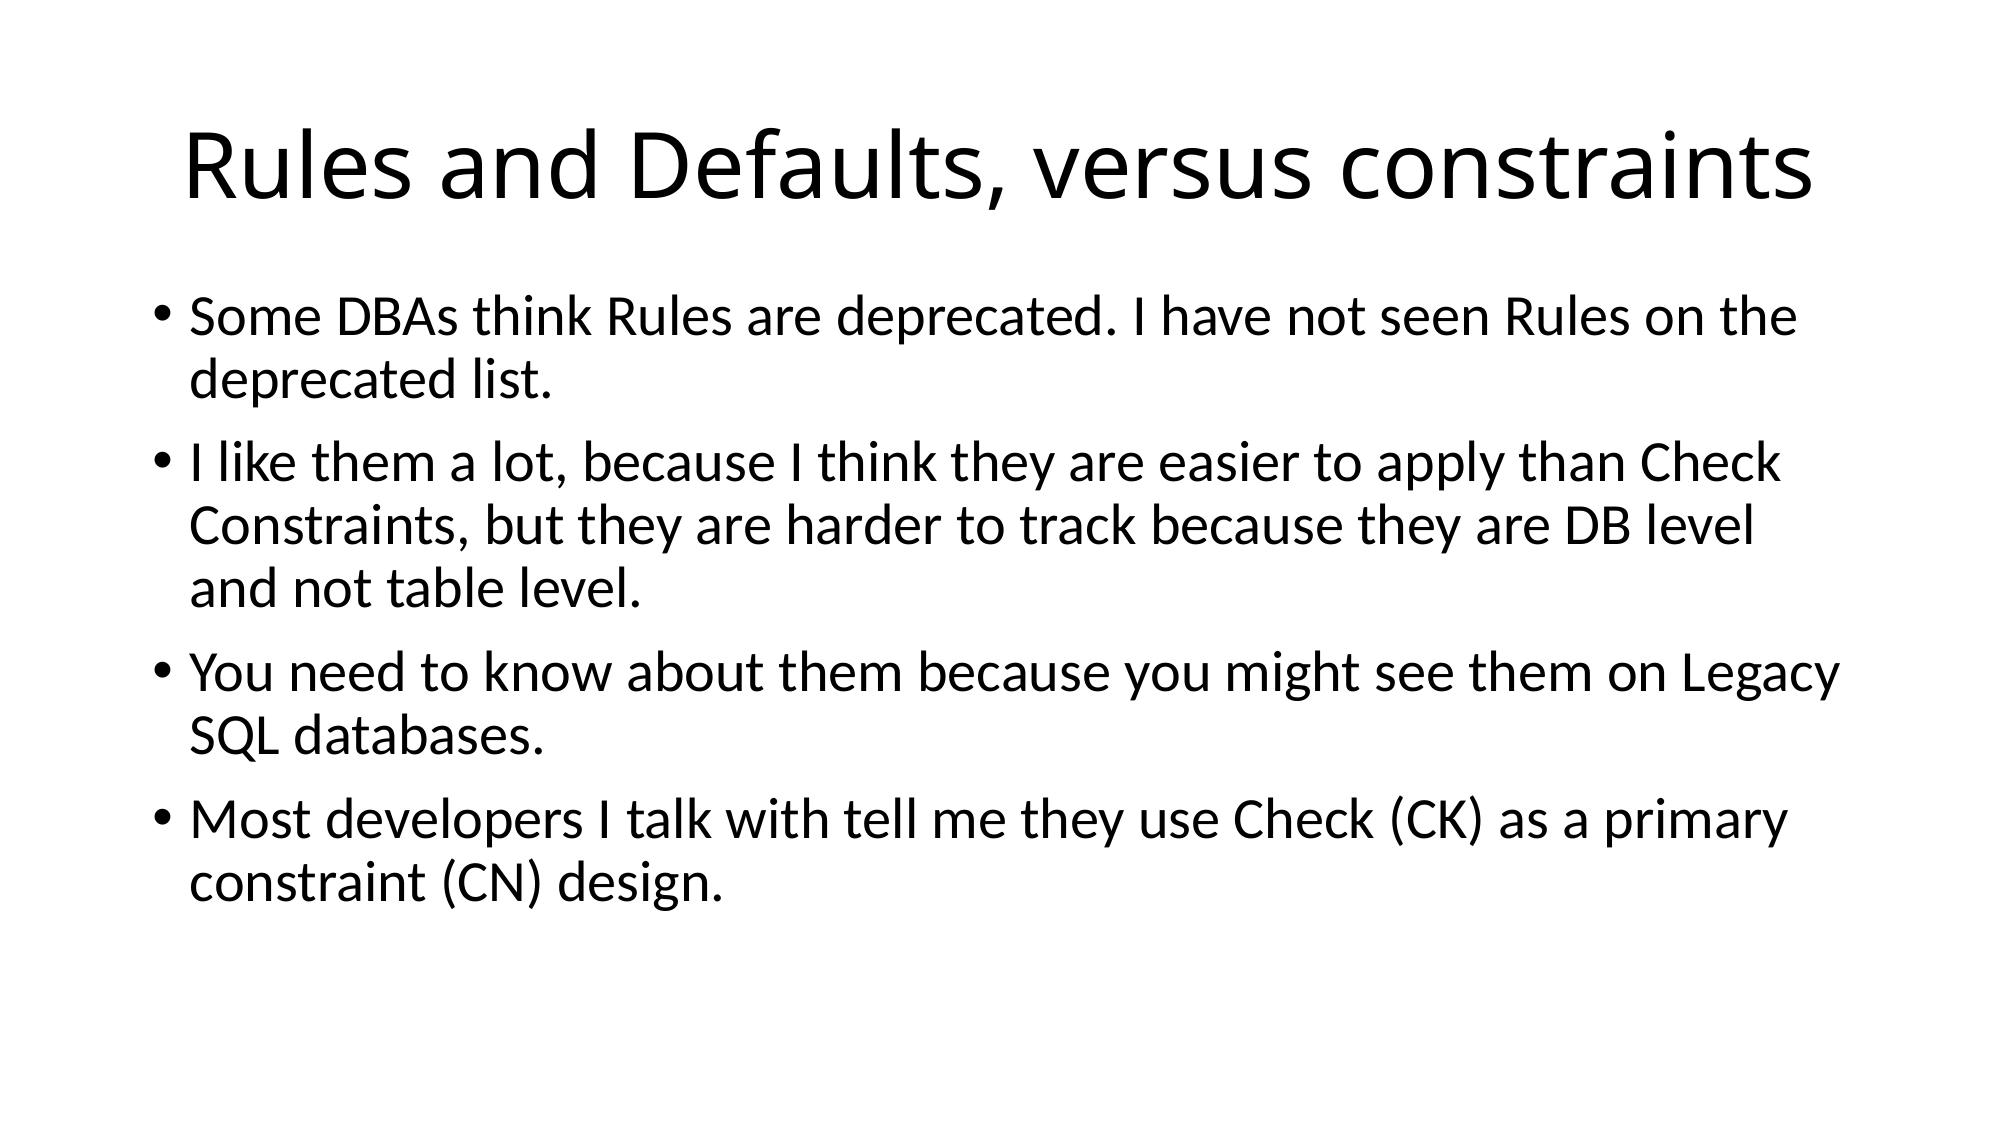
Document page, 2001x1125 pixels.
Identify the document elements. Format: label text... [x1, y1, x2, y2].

title Rules and Defaults, versus constraints [137, 59, 1863, 277]
list Some DBAs think Rules are deprecated. I have not seen Rules on the deprecated list. I like them a lot, because I think they are easier to apply than Check Constraints, but they are harder to track because they are DB level and not table level. You need to know about them because you might see them on Legacy SQL databases. Most developers I talk with tell me they use Check (CK) as a primary constraint (CN) design. [137, 277, 1863, 992]
